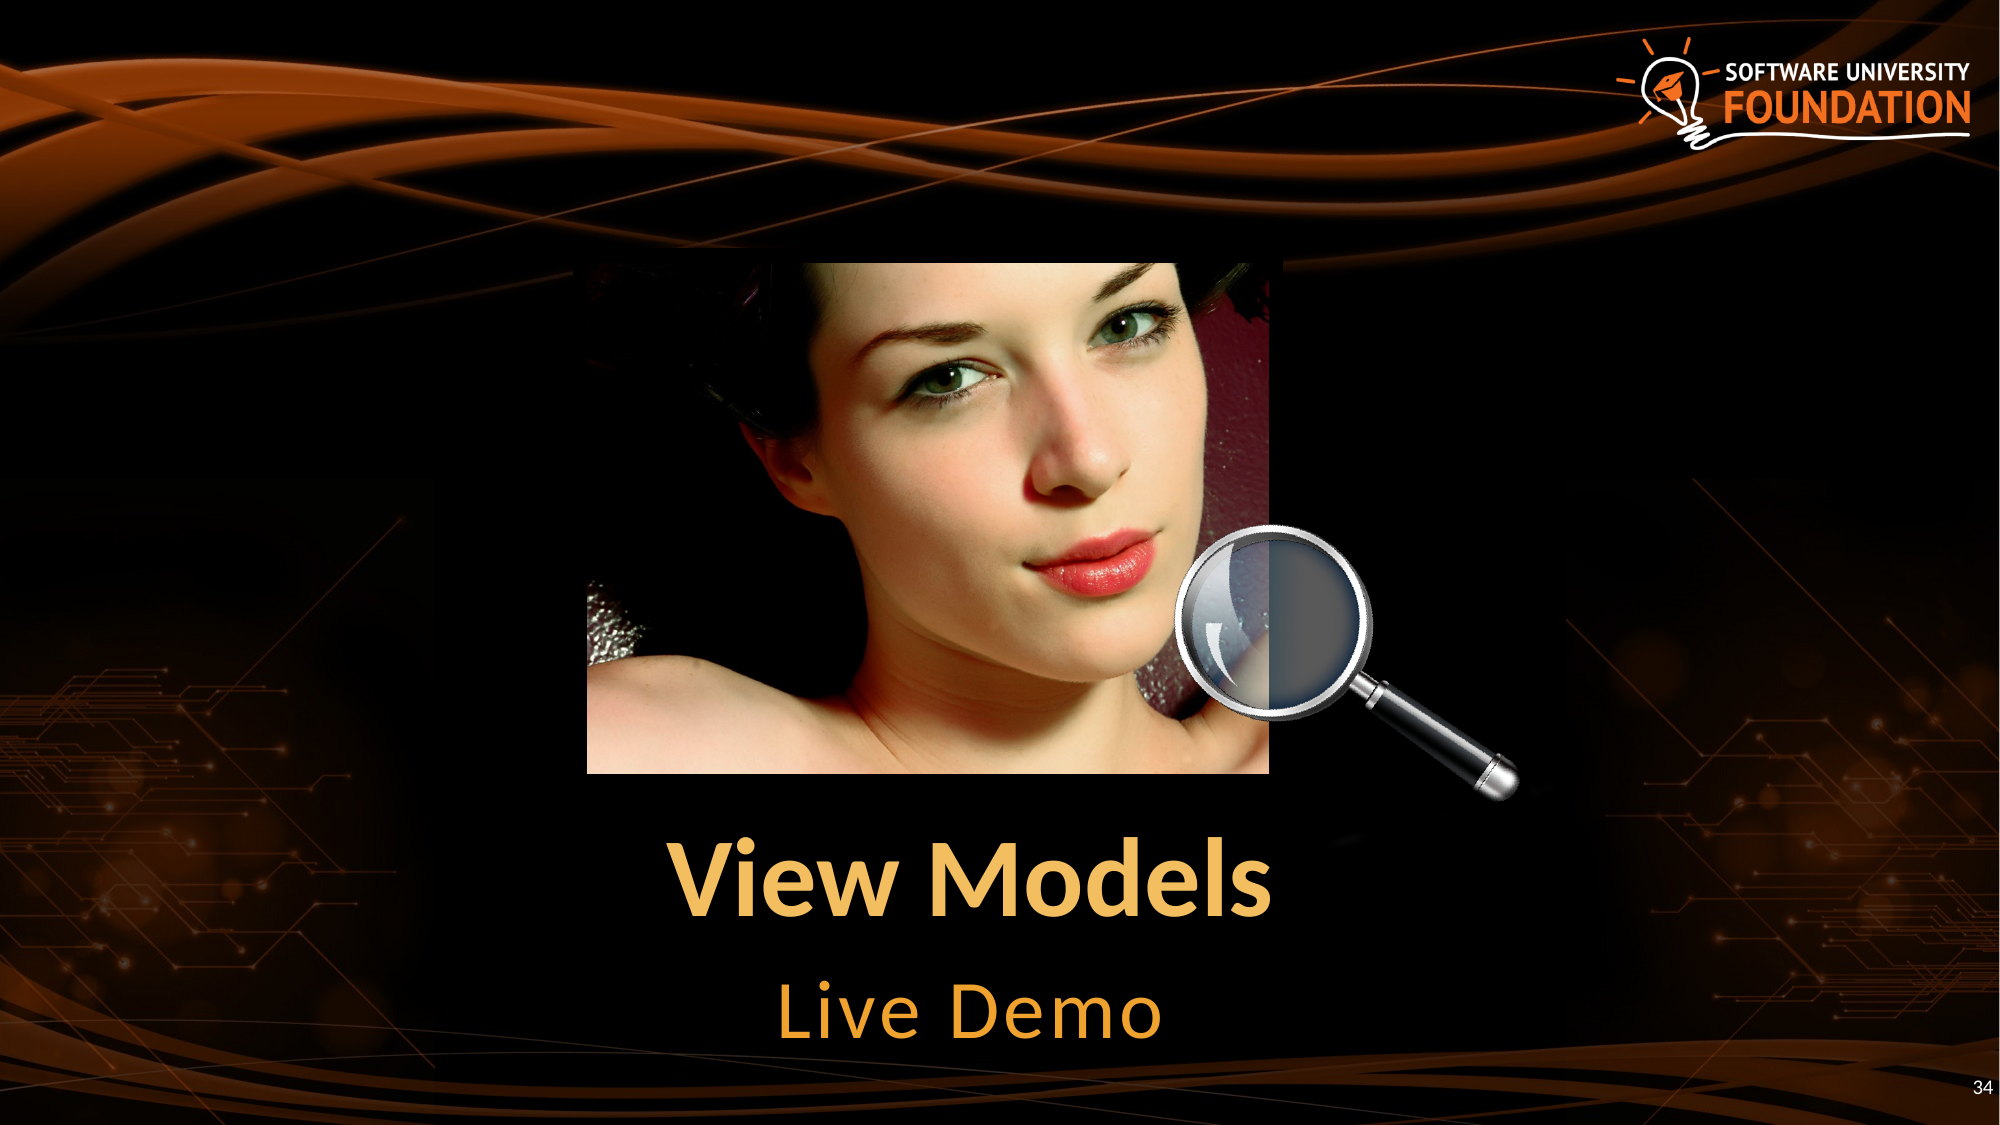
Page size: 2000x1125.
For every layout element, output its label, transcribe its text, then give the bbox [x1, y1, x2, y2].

title View Models [237, 812, 1704, 944]
list Live Demo [237, 944, 1704, 1057]
slide_number 34 [1929, 1070, 2000, 1103]
picture [0, 0, 2000, 1125]
